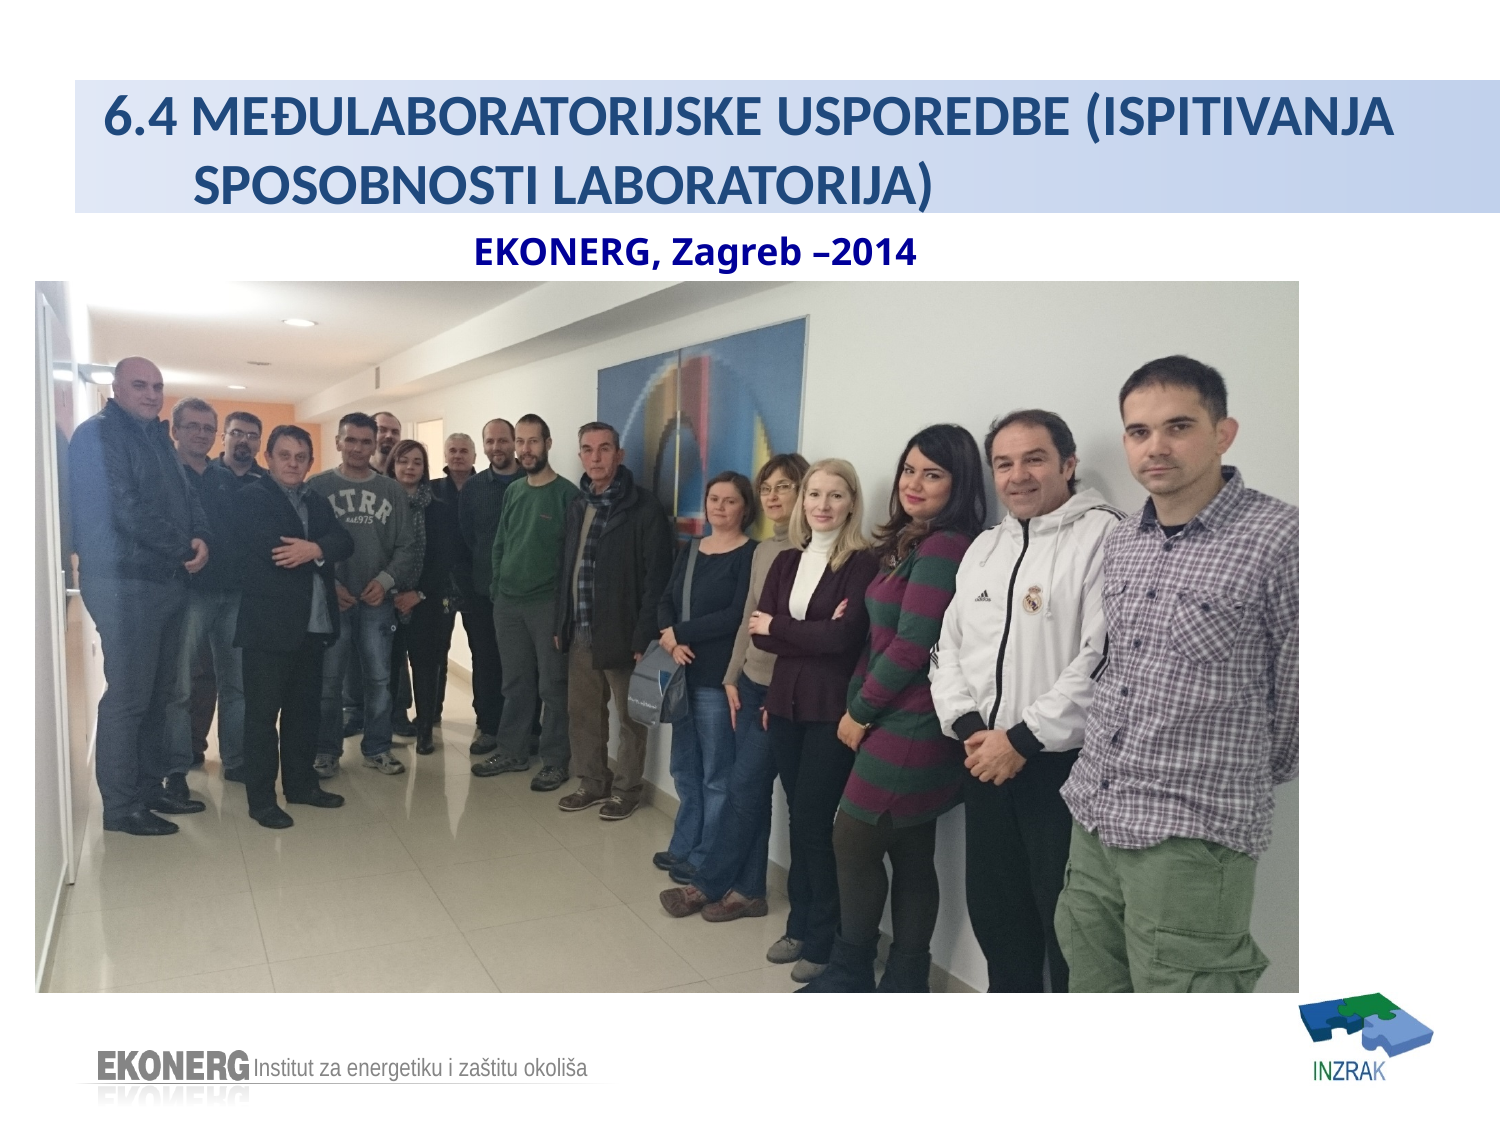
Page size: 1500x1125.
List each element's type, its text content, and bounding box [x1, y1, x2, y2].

title 6.4 MEĐULABORATORIJSKE USPOREDBE (ISPITIVANJA SPOSOBNOSTI LABORATORIJA) [75, 80, 1500, 213]
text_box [61, 1038, 636, 1112]
text_box EKONERG, Zagreb –2014 [458, 220, 932, 279]
picture [34, 281, 1434, 1088]
